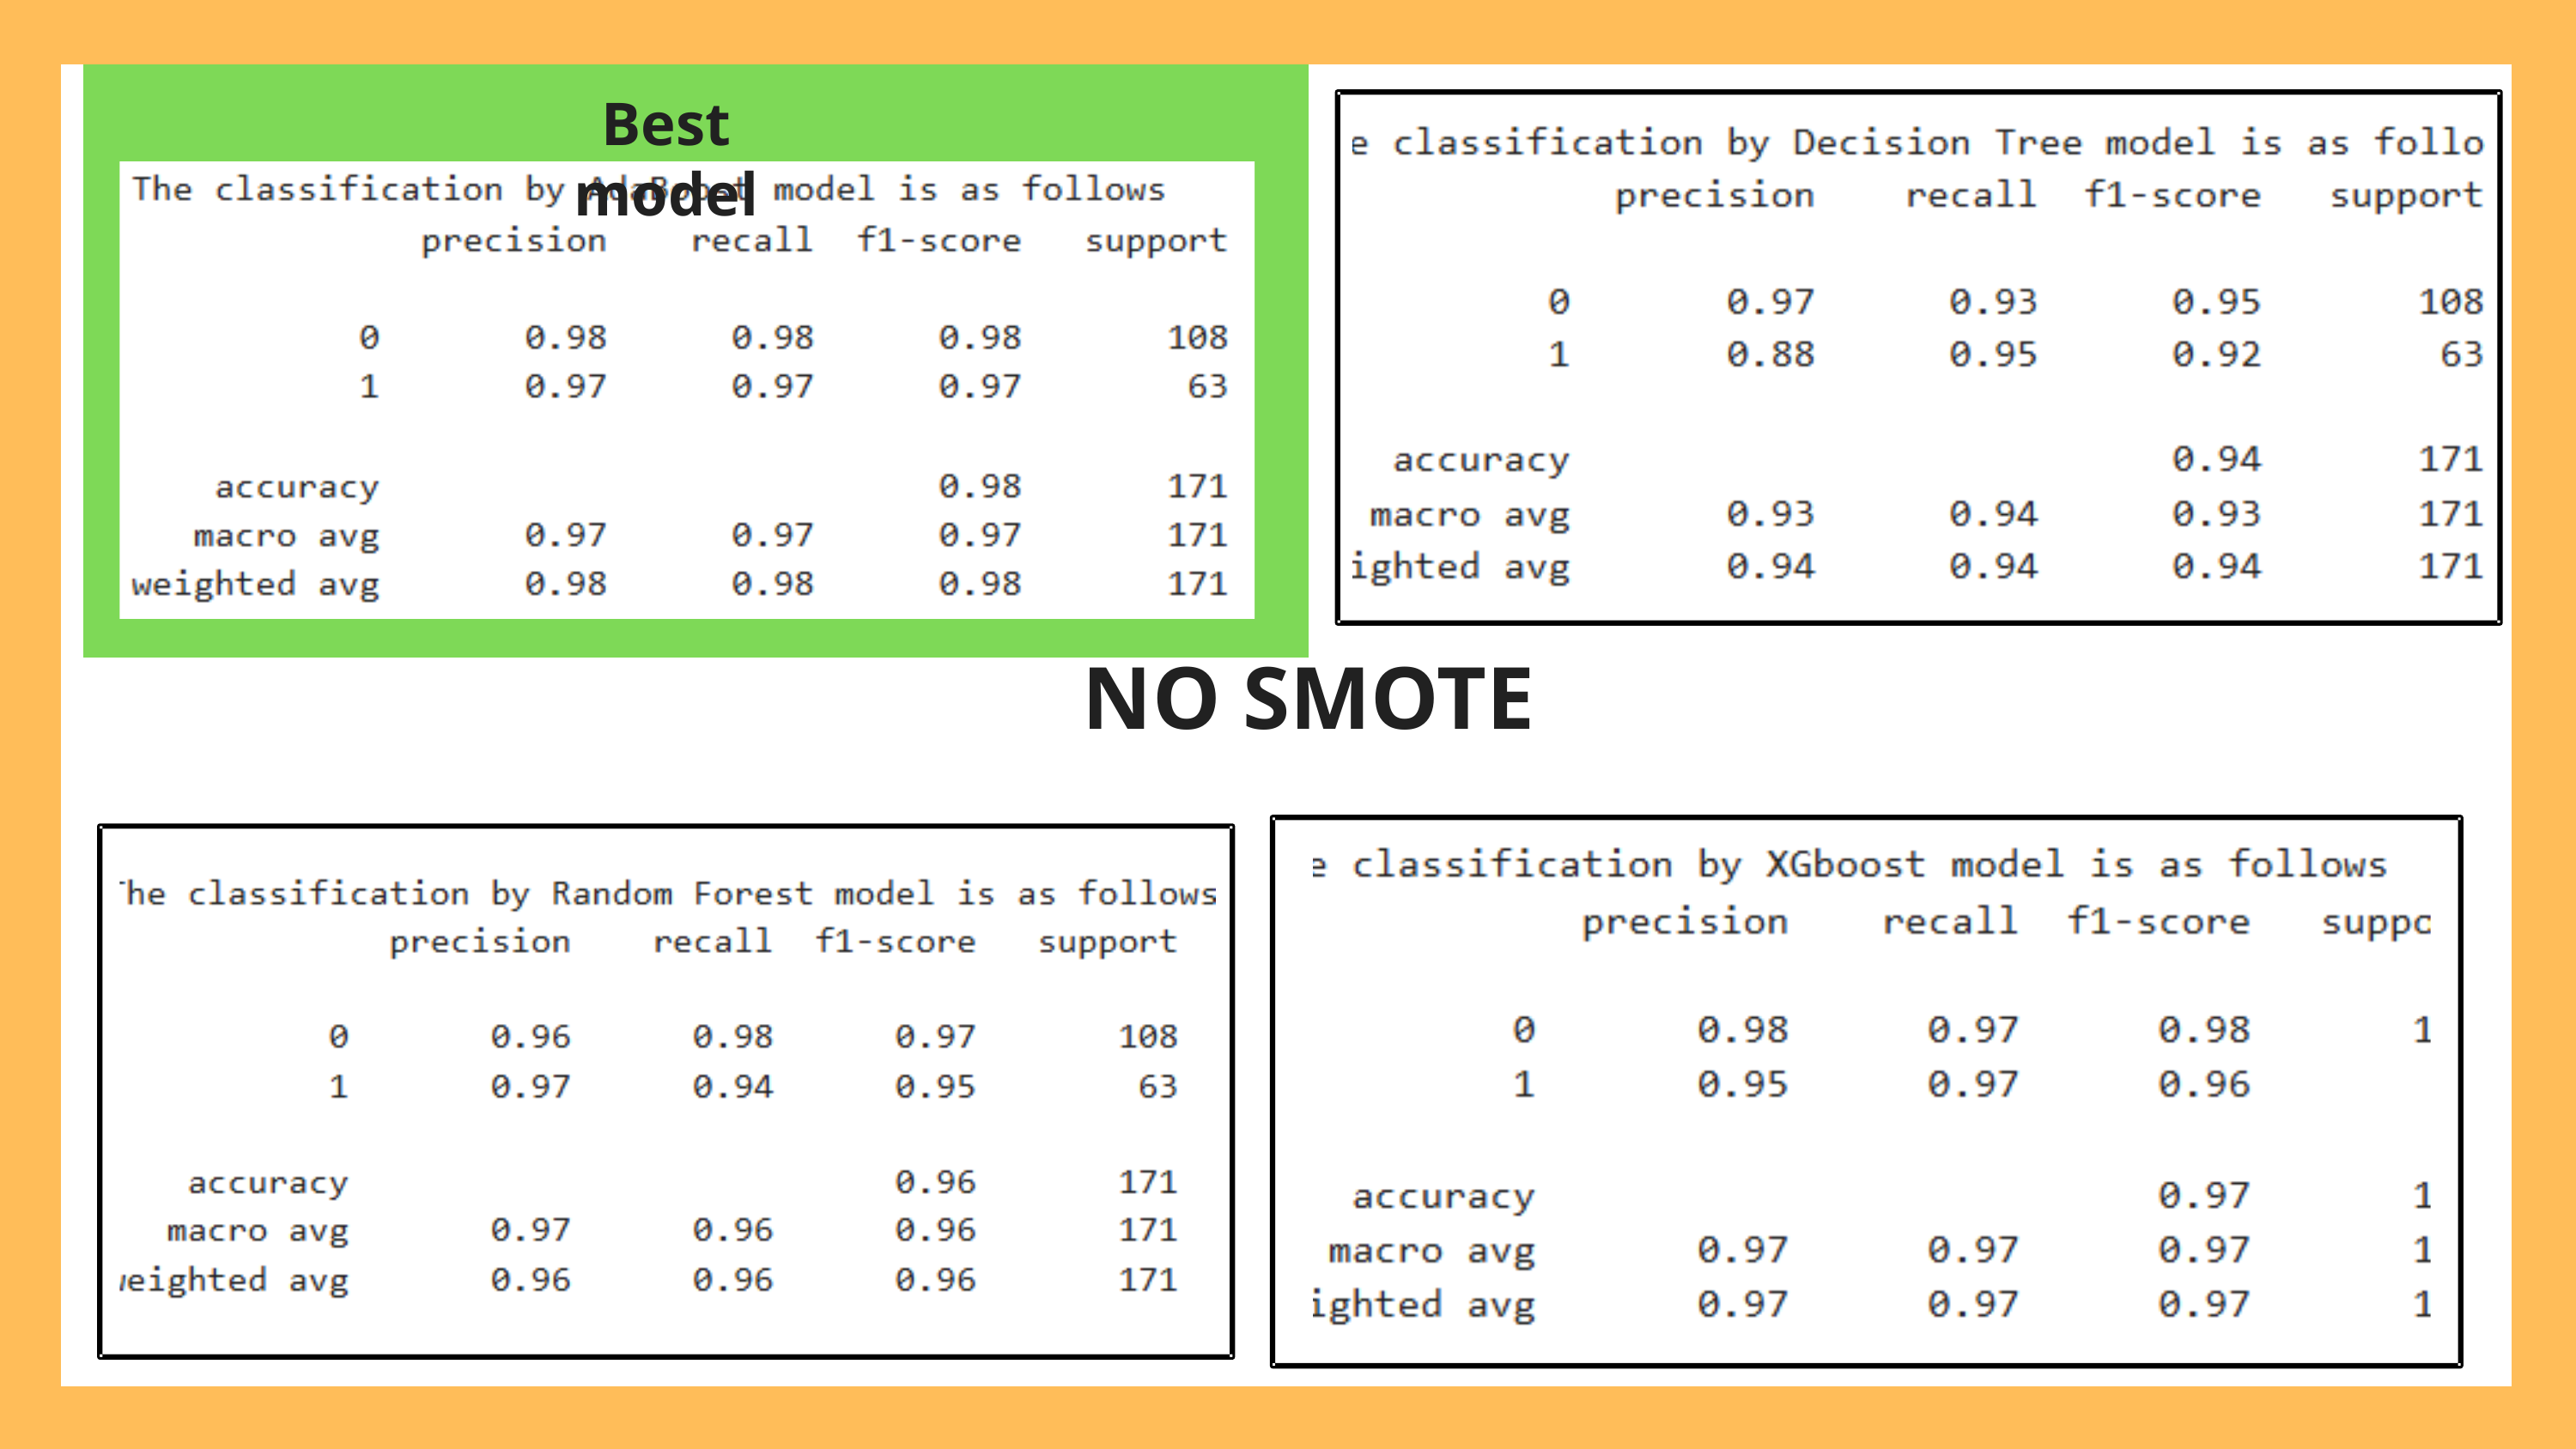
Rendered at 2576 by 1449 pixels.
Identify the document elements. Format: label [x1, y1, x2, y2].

text_box [1334, 88, 2503, 627]
text_box [1269, 814, 2464, 1369]
text_box [60, 64, 2512, 1387]
text_box [82, 64, 1309, 658]
text_box [96, 823, 1236, 1361]
